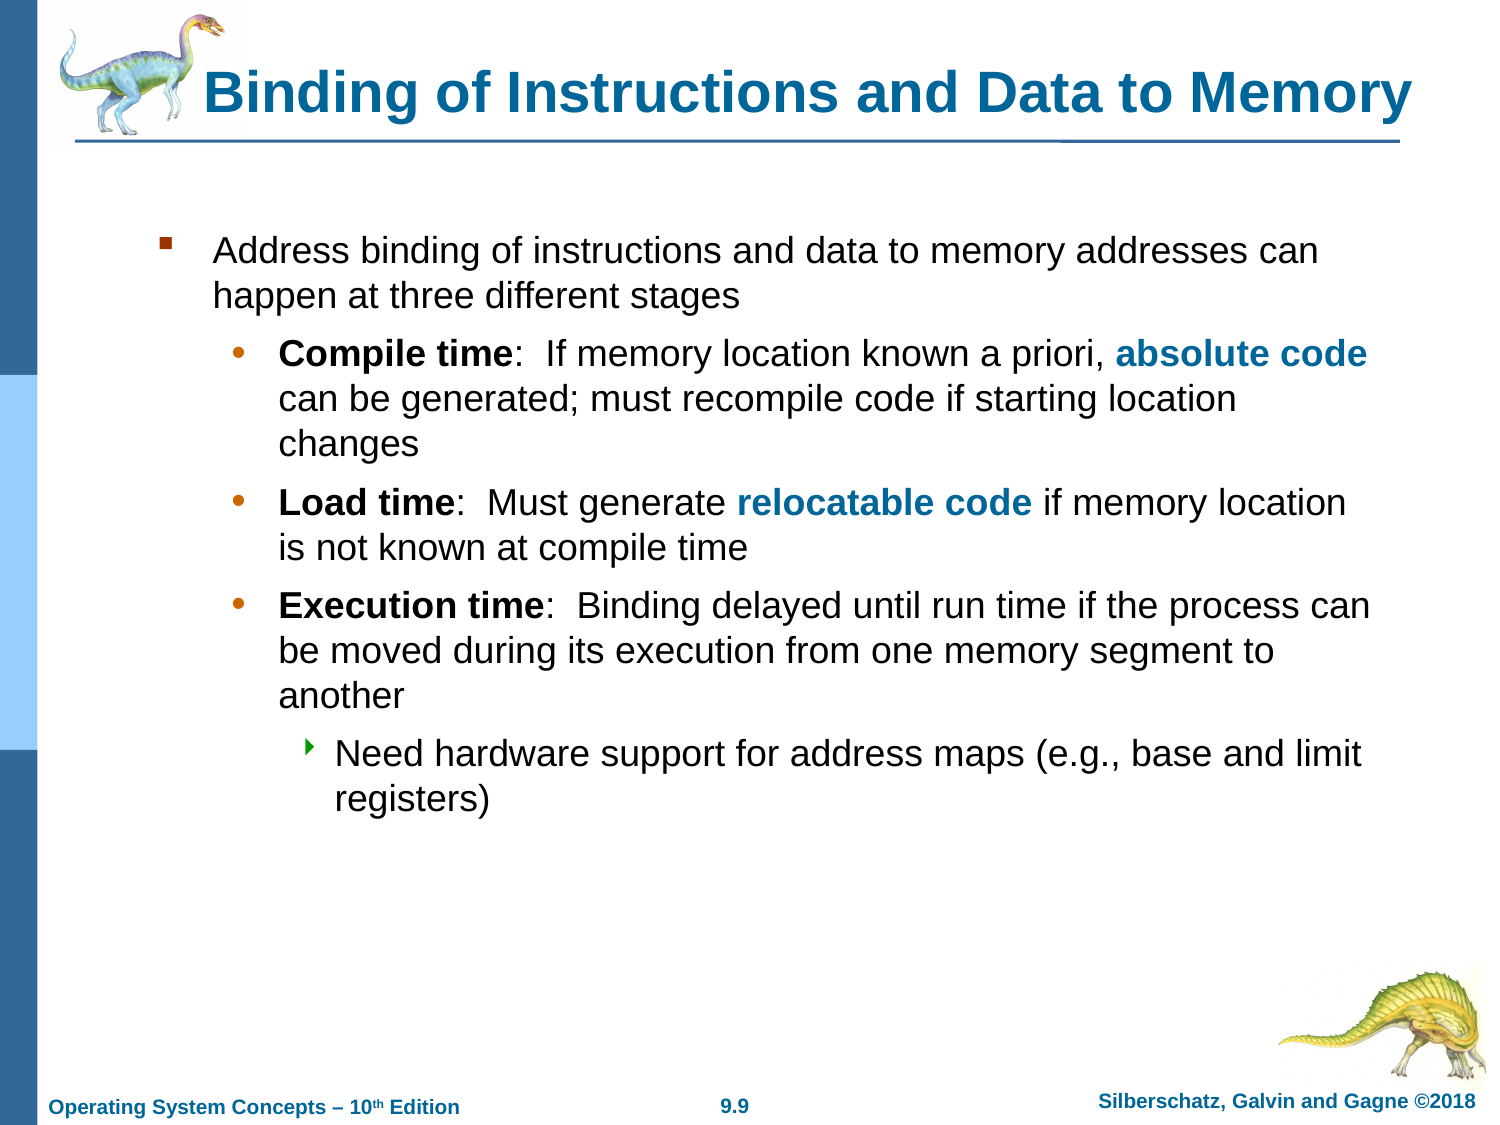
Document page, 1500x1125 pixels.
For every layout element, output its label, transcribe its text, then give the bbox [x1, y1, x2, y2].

picture [1275, 959, 1486, 1090]
list Address binding of instructions and data to memory addresses can happen at three different stages Compile time: If memory location known a priori, absolute code can be generated; must recompile code if starting location changes Load time: Must generate relocatable code if memory location is not known at compile time Execution time: Binding delayed until run time if the process can be moved during its execution from one memory segment to another Need hardware support for address maps (e.g., base and limit registers) [141, 218, 1399, 853]
picture [46, 0, 243, 149]
title Binding of Instructions and Data to Memory [141, 56, 1476, 132]
